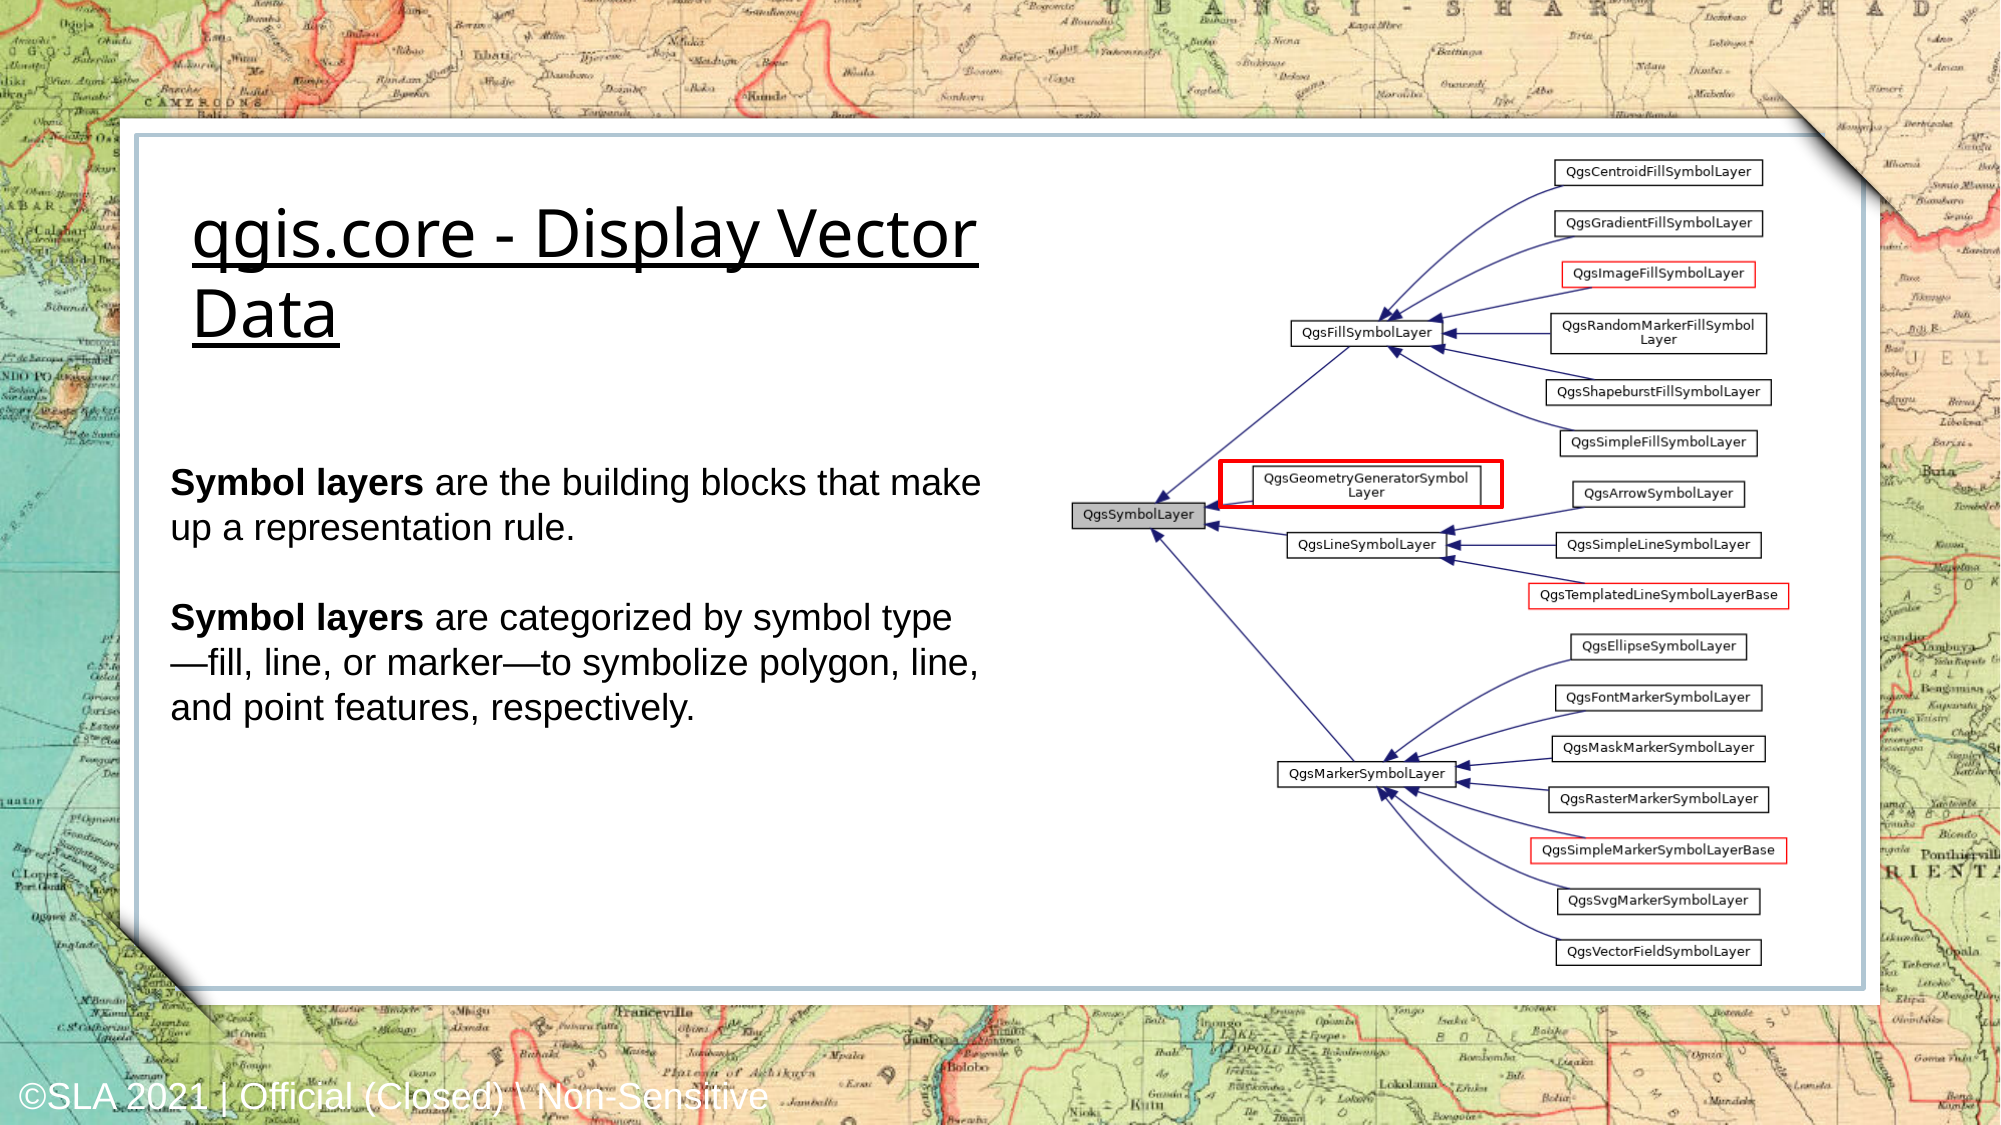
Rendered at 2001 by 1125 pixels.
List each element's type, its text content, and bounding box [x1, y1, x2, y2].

text_box qgis.core - Display Vector Data [177, 183, 1061, 499]
text_box Symbol layers are the building blocks that make up a representation rule. Symbol layers are categorized by symbol type—fill, line, or marker—to symbolize polygon, line, and point features, respectively. [155, 450, 1000, 736]
picture [0, 0, 2001, 1125]
